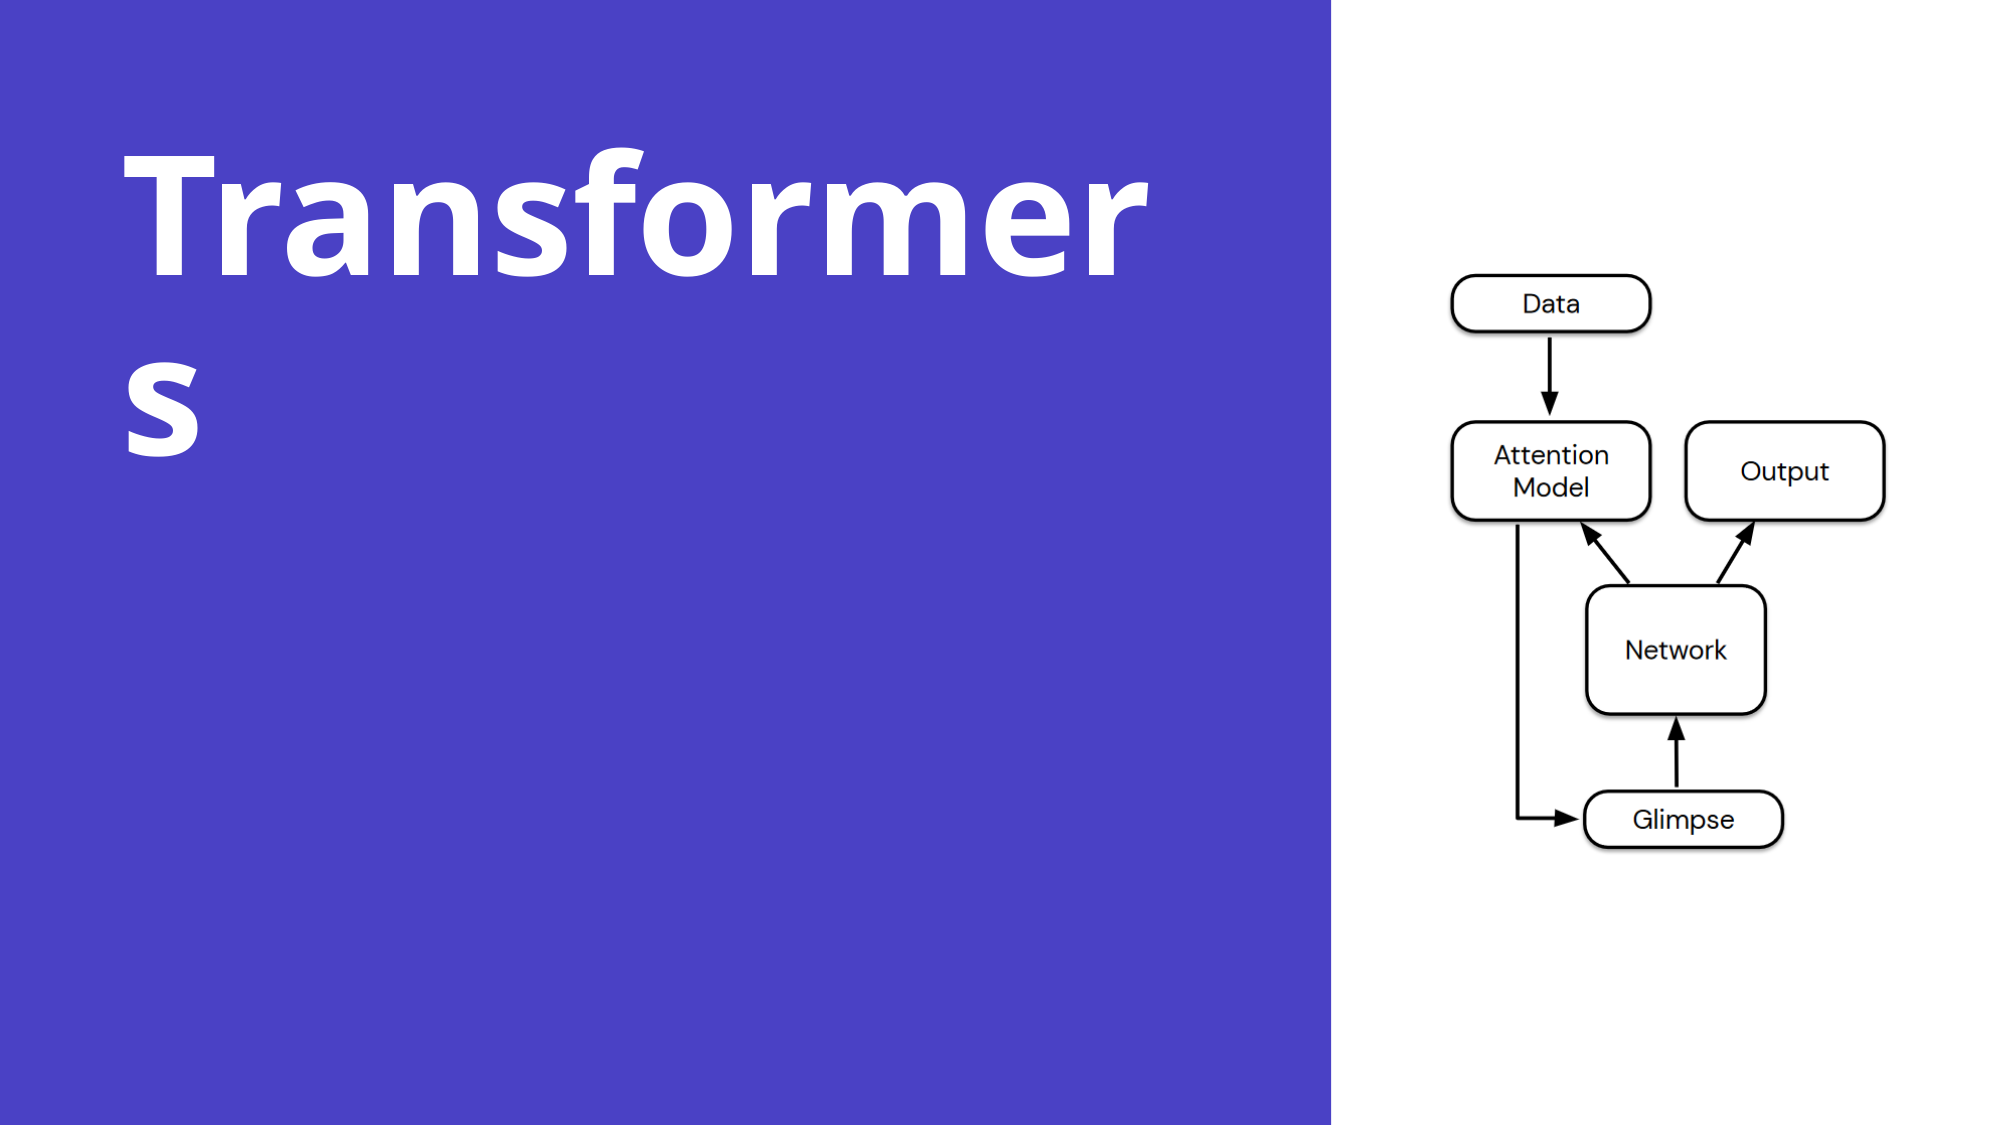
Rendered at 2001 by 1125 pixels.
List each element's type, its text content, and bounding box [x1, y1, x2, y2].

picture [1430, 265, 1906, 861]
title Transformers [106, 123, 1236, 762]
